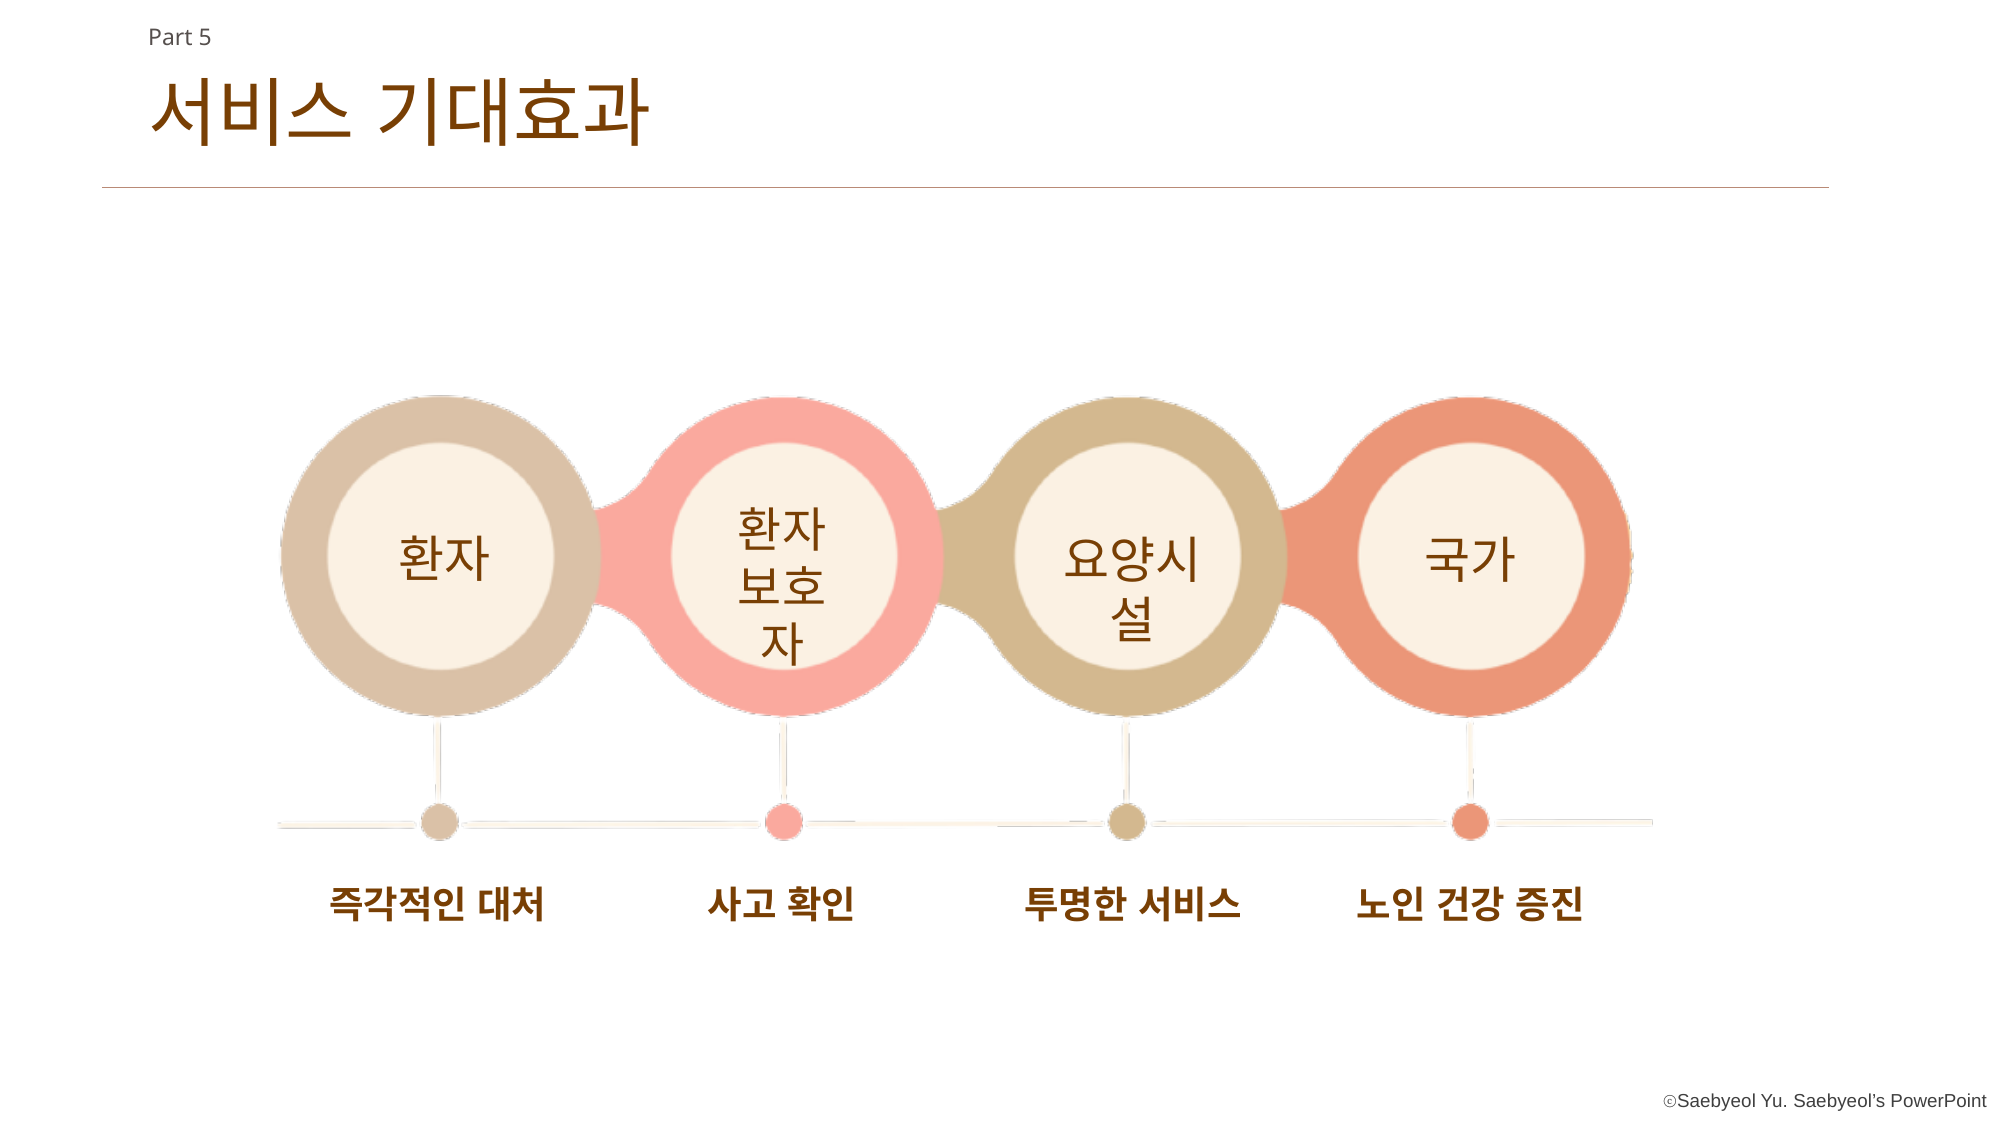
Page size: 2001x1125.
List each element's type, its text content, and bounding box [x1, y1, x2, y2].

picture [276, 394, 1655, 848]
text_box Part 5 [133, 15, 276, 58]
text_box 서비스 기대효과 [133, 57, 730, 163]
text_box 노인 건강 증진 [1316, 866, 1626, 942]
text_box 즉각적인 대처 [283, 866, 593, 942]
text_box 투명한 서비스 [978, 866, 1288, 942]
text_box 사고 확인 [627, 866, 937, 942]
